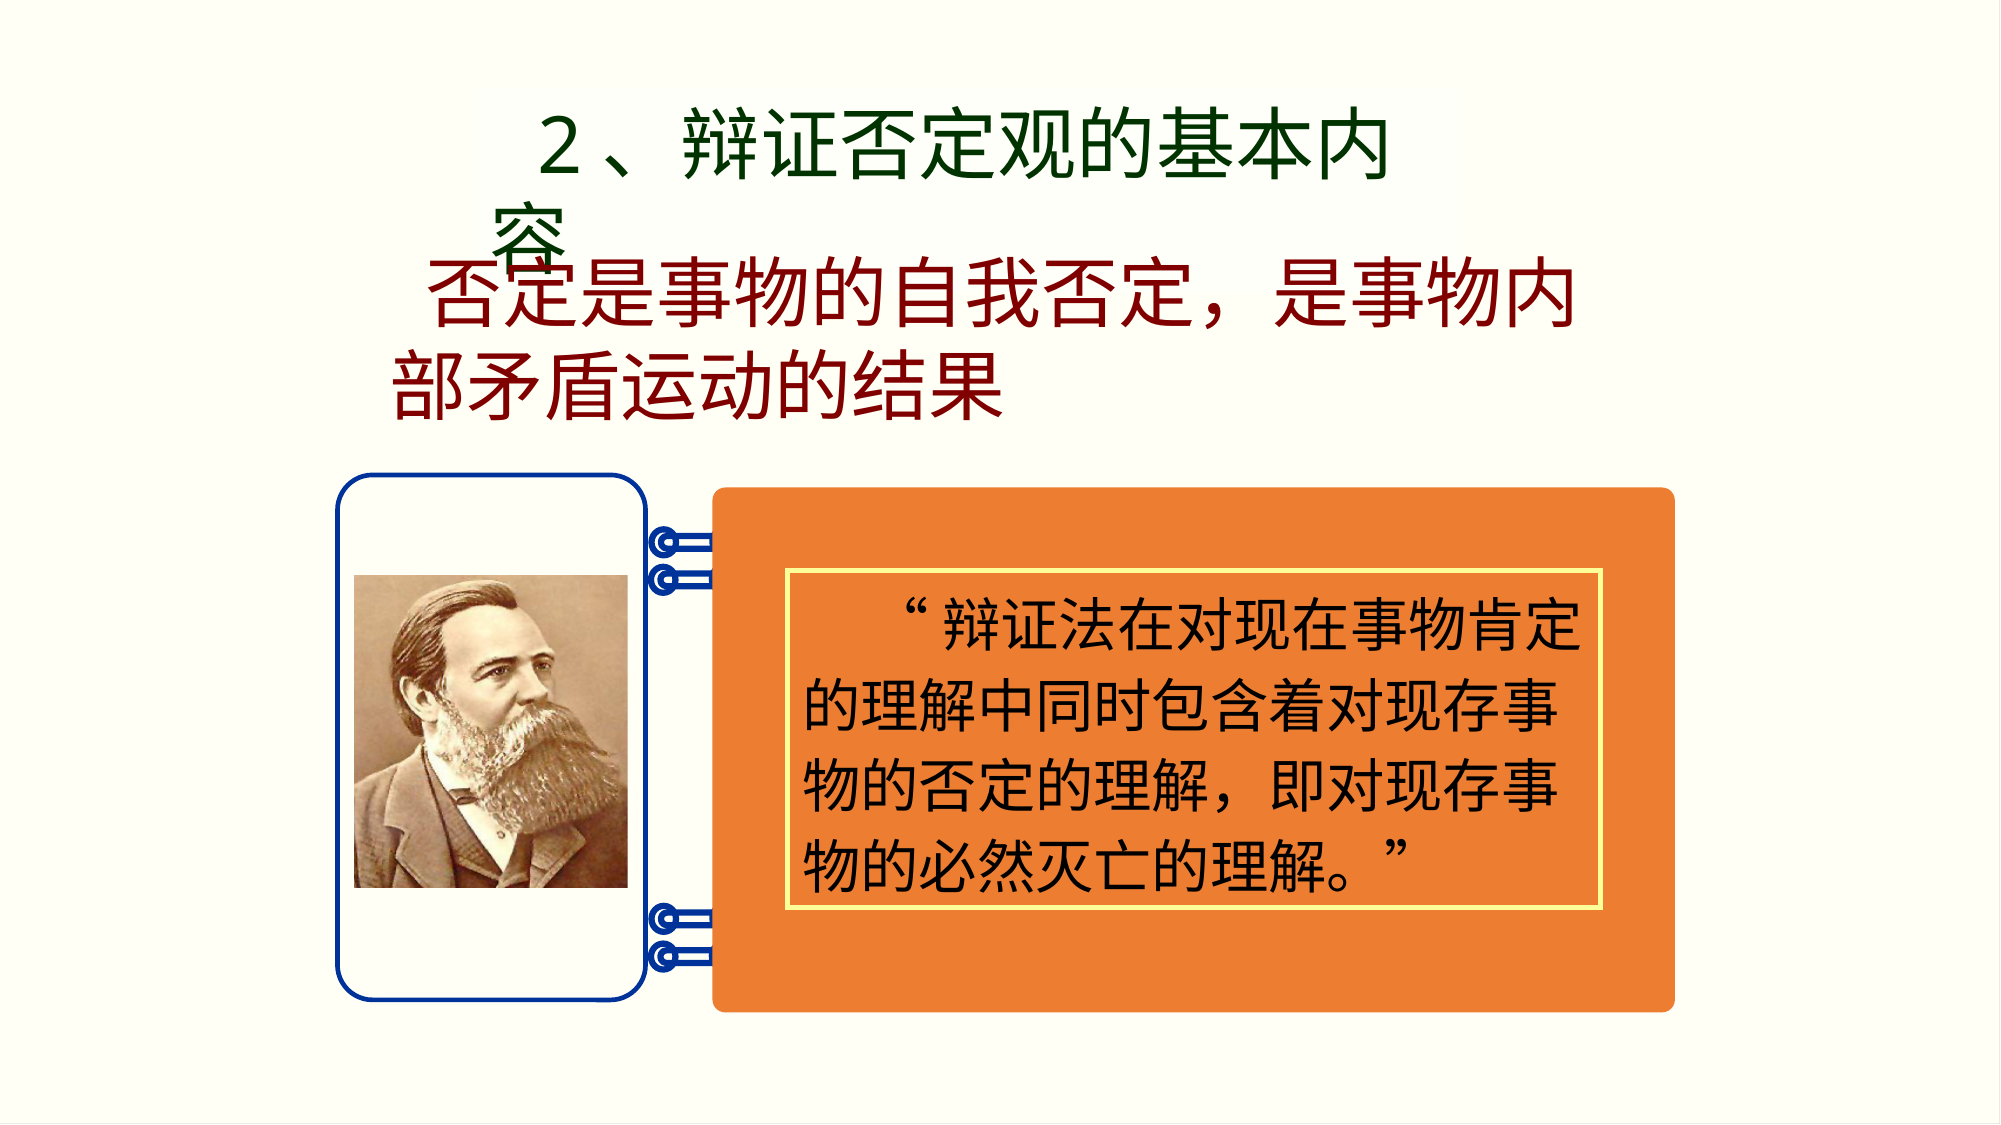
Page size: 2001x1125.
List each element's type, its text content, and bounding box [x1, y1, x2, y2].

picture [0, 0, 2001, 1125]
text_box 2、辩证否定观的基本内容 [474, 87, 1463, 237]
text_box 否定是事物的自我否定，是事物内部矛盾运动的结果 [375, 237, 1600, 438]
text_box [337, 474, 1675, 1013]
